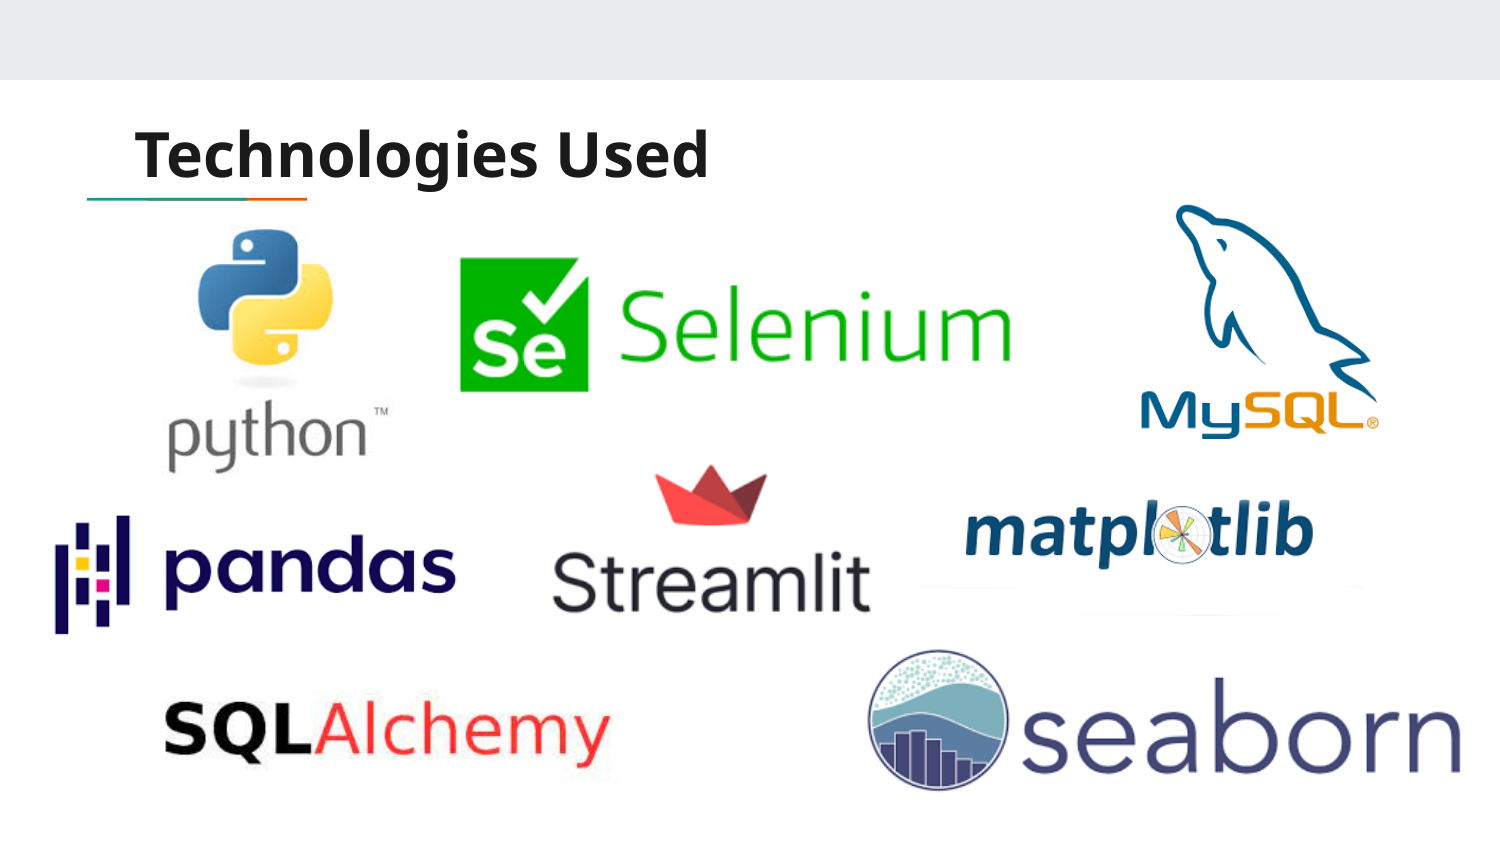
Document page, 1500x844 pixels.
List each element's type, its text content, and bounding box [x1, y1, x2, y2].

picture [1140, 201, 1379, 440]
title Technologies Used [119, 99, 1381, 188]
picture [902, 461, 1364, 616]
picture [35, 212, 1478, 816]
